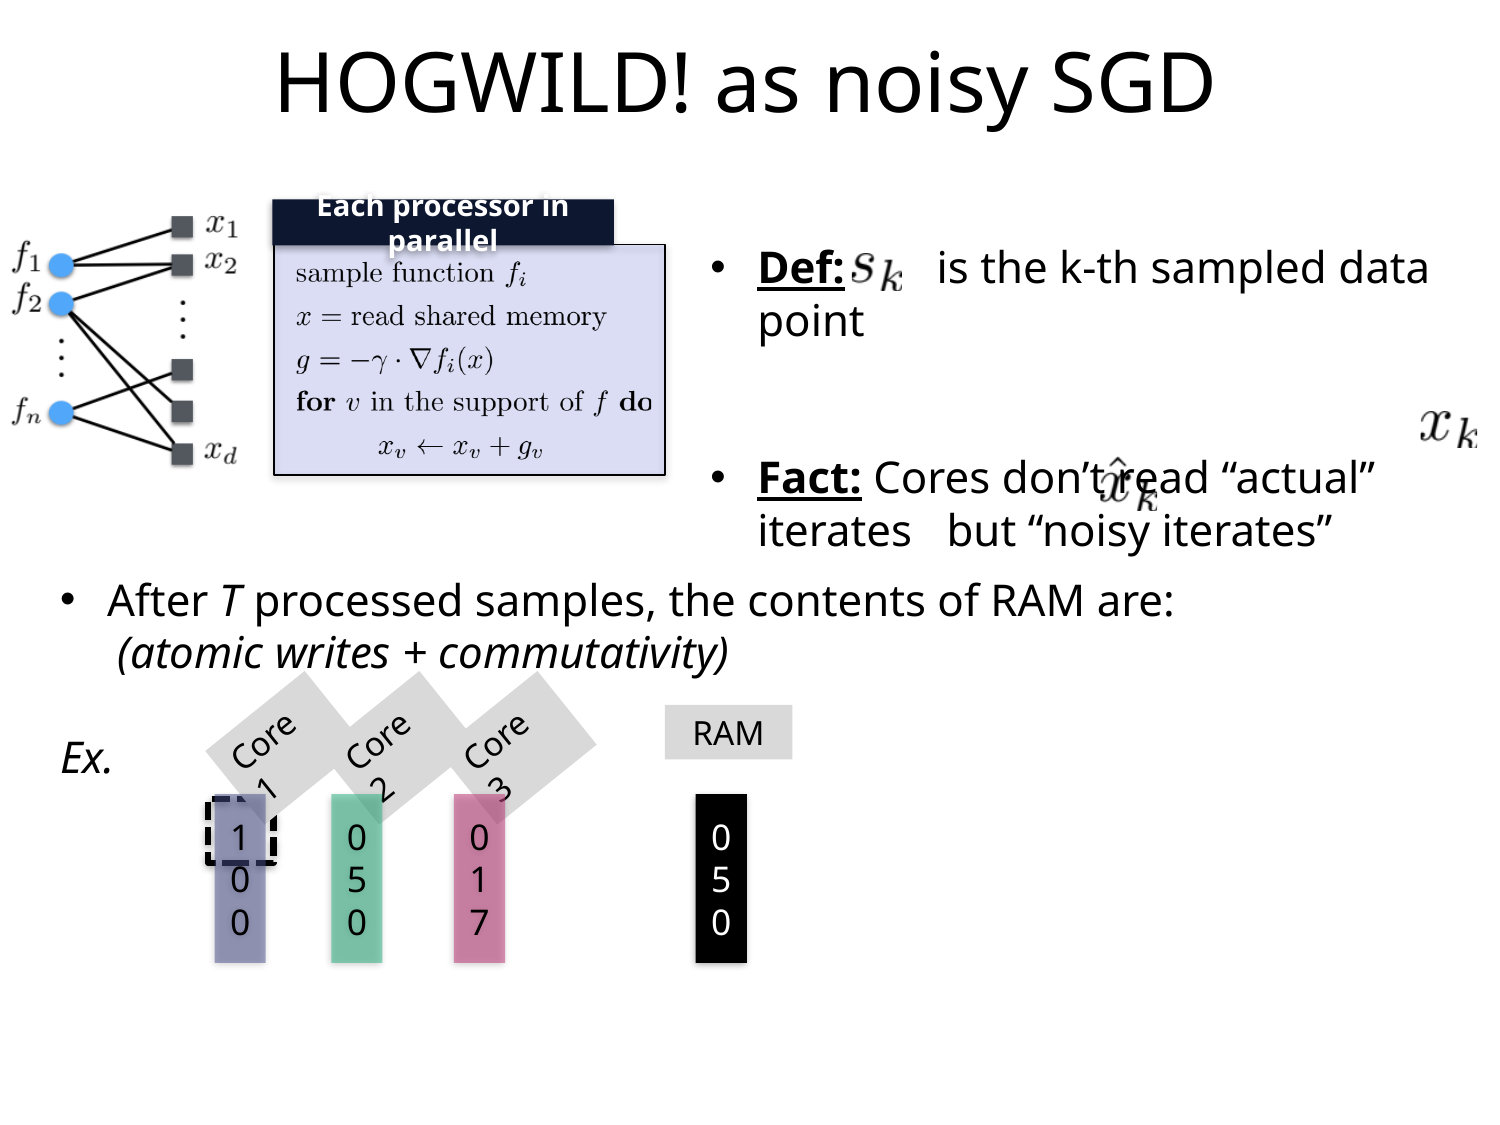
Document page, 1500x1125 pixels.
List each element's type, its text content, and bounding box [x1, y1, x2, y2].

text_box Core 1 [205, 670, 349, 820]
text_box RAM [664, 704, 793, 760]
picture [1420, 411, 1478, 449]
title HOGWILD! as noisy SGD [0, 0, 1500, 173]
text_box 050 [331, 793, 383, 964]
text_box Def: is the k-th sampled data point Fact: Cores don’t read “actual” iterates but “noisy iterates” [695, 232, 1500, 563]
text_box Core 3 [438, 670, 597, 815]
picture [851, 253, 903, 291]
text_box After T processed samples, the contents of RAM are: (atomic writes + commutativity) Ex. [45, 564, 1500, 843]
text_box 050 [695, 793, 748, 964]
text_box 017 [453, 793, 506, 964]
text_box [4, 170, 666, 491]
text_box Core 2 [319, 670, 466, 819]
text_box [45, 142, 1500, 564]
text_box 1 0 0 [214, 793, 266, 964]
picture [1100, 456, 1158, 511]
